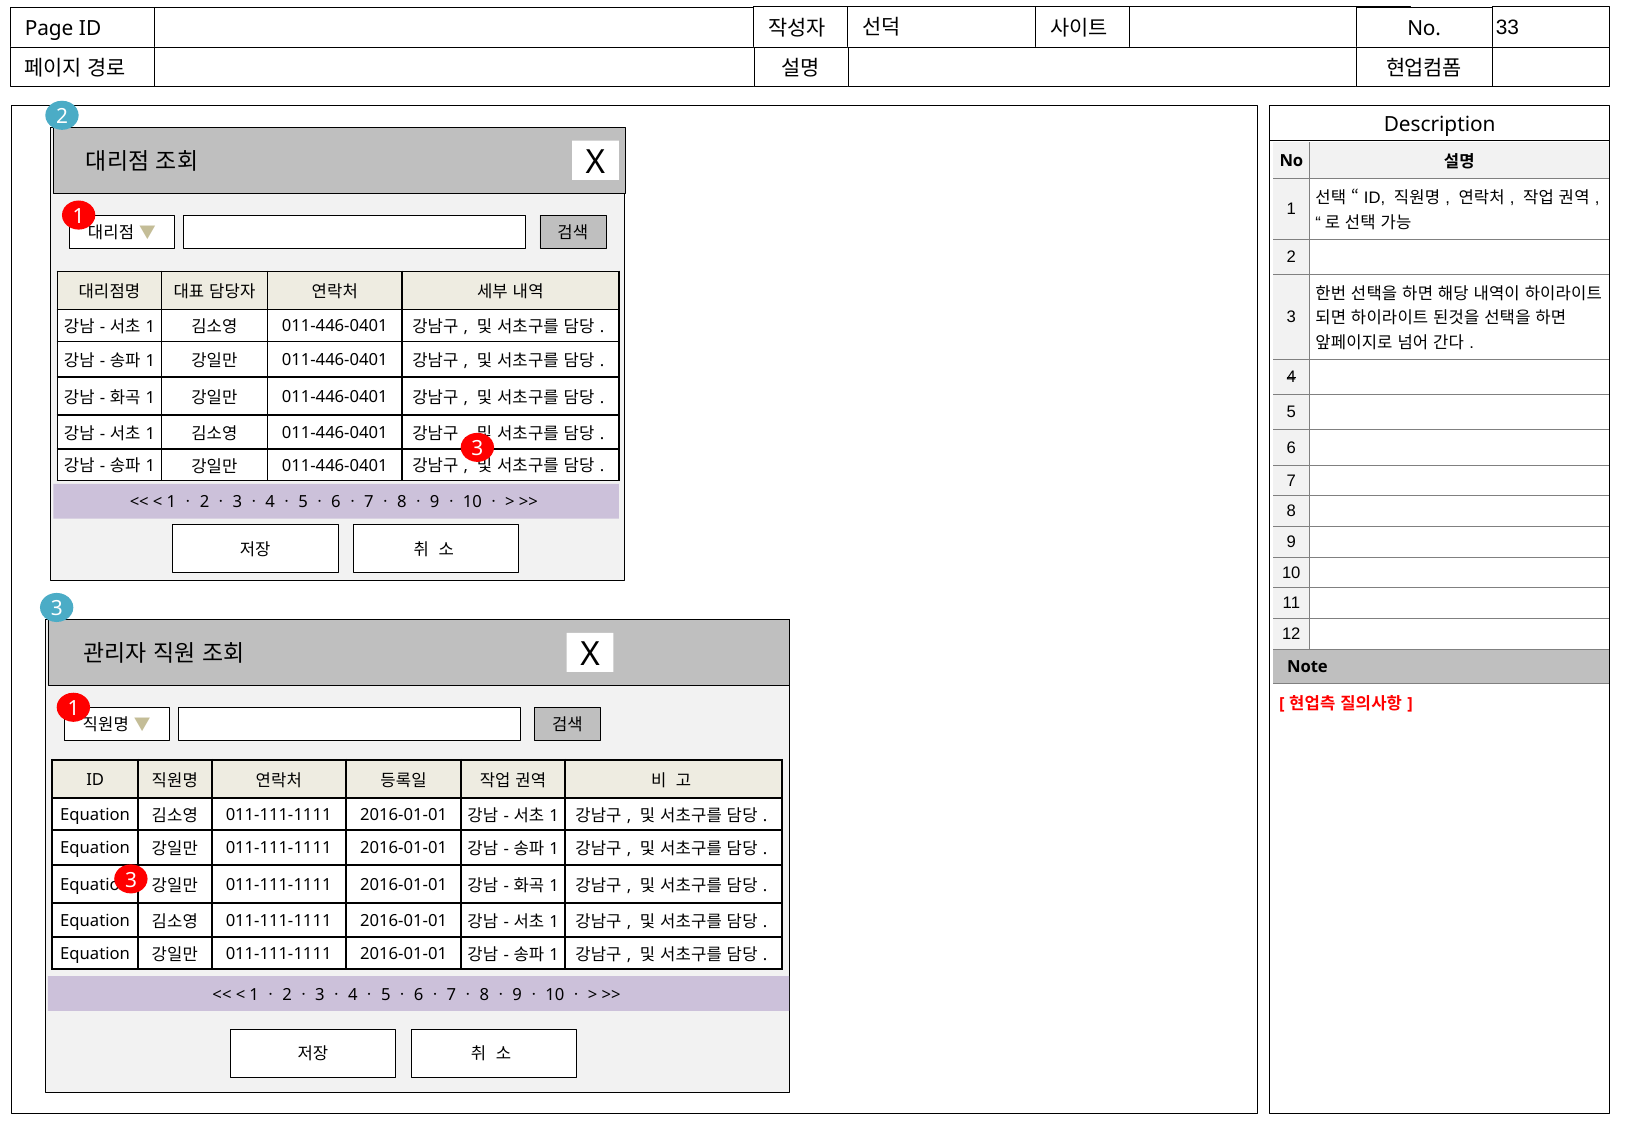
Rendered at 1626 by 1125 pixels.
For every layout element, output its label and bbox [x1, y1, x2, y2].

table_cell [268, 450, 401, 480]
table_cell [1273, 240, 1309, 274]
table_cell [1310, 179, 1609, 239]
table_cell [58, 342, 161, 376]
table_header [566, 761, 781, 797]
table_cell [139, 938, 211, 968]
table_cell [1273, 275, 1309, 359]
table_cell [53, 938, 137, 968]
table_cell [1310, 240, 1609, 274]
table_cell [162, 416, 267, 448]
table_header [268, 272, 401, 309]
table_cell [462, 938, 564, 968]
table_header [1310, 142, 1609, 178]
table_header [1273, 142, 1309, 178]
table_cell [347, 866, 460, 902]
table_cell [58, 416, 161, 448]
text_box [43, 98, 627, 583]
table_cell [213, 799, 345, 829]
table_cell [139, 866, 211, 902]
table_cell [58, 450, 161, 480]
table_cell [1310, 558, 1609, 587]
table_cell [347, 799, 460, 829]
table_cell [1310, 360, 1609, 394]
table_cell [1310, 588, 1609, 618]
table_cell [268, 310, 401, 341]
table_cell [53, 904, 137, 936]
table_header [53, 761, 137, 797]
table_cell [139, 831, 211, 864]
table_cell [53, 831, 137, 864]
table_cell [1273, 650, 1609, 683]
table_cell [139, 904, 211, 936]
table_cell [1310, 496, 1609, 526]
table_cell [566, 831, 781, 864]
text_box [37, 590, 791, 1094]
table_cell [162, 378, 267, 414]
table_cell [403, 450, 618, 480]
table_cell [162, 342, 267, 376]
table_cell [1273, 430, 1309, 465]
table_cell [1273, 684, 1609, 879]
table_cell [213, 866, 345, 902]
table_cell [1273, 619, 1309, 649]
table_cell [403, 310, 618, 341]
table_cell [268, 416, 401, 448]
table_cell [1310, 395, 1609, 429]
table_header [462, 761, 564, 797]
table_cell [462, 831, 564, 864]
table_cell [462, 904, 564, 936]
table_cell [213, 904, 345, 936]
table_cell [1273, 179, 1309, 239]
table_cell [403, 416, 618, 448]
table_cell [1273, 527, 1309, 557]
table_cell [53, 866, 137, 902]
table_cell [213, 831, 345, 864]
table_header [403, 272, 618, 309]
table_header [58, 272, 161, 309]
table_cell [566, 866, 781, 902]
table_cell [566, 799, 781, 829]
table_cell [462, 799, 564, 829]
table_cell [347, 904, 460, 936]
table_cell [53, 799, 137, 829]
table_cell [58, 310, 161, 341]
table_cell [347, 938, 460, 968]
table_cell [1310, 619, 1609, 649]
table_cell [268, 378, 401, 414]
table_cell [162, 450, 267, 480]
table_cell [1273, 496, 1309, 526]
table_cell [1310, 275, 1609, 359]
table_cell [1273, 588, 1309, 618]
table_cell [1310, 527, 1609, 557]
table_cell [1310, 430, 1609, 465]
table_cell [566, 938, 781, 968]
table_cell [268, 342, 401, 376]
table_header [139, 761, 211, 797]
table_header [213, 761, 345, 797]
table_cell [403, 378, 618, 414]
table_cell [58, 378, 161, 414]
table_cell [1273, 466, 1309, 495]
table_cell [139, 799, 211, 829]
table_cell [1273, 395, 1309, 429]
table_header [347, 761, 460, 797]
table_cell [1310, 466, 1609, 495]
table_cell [566, 904, 781, 936]
table_cell [403, 342, 618, 376]
table_cell [162, 310, 267, 341]
table_cell [1273, 558, 1309, 587]
table_cell [462, 866, 564, 902]
table_cell [213, 938, 345, 968]
table_header [162, 272, 267, 309]
table_cell [347, 831, 460, 864]
table_cell [1273, 360, 1309, 394]
